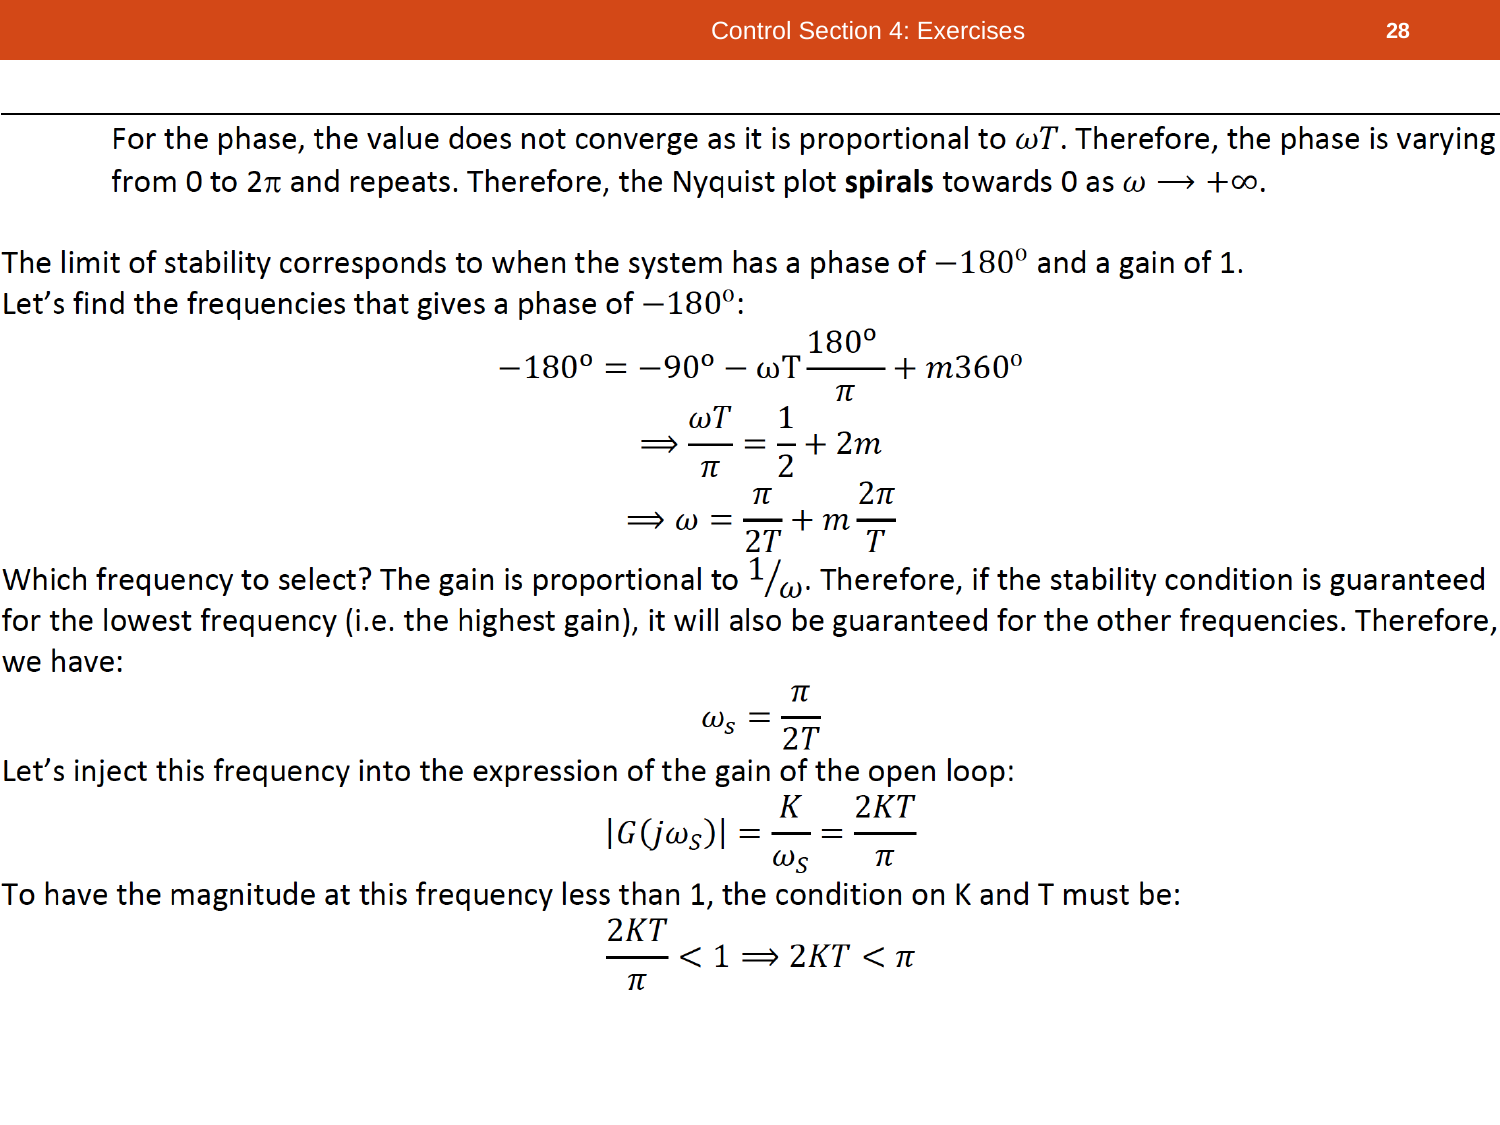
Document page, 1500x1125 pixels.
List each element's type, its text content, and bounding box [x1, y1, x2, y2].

slide_number 28 [1297, 3, 1425, 57]
footer Control Section 4: Exercises [374, 3, 1297, 57]
picture [0, 113, 1500, 1012]
